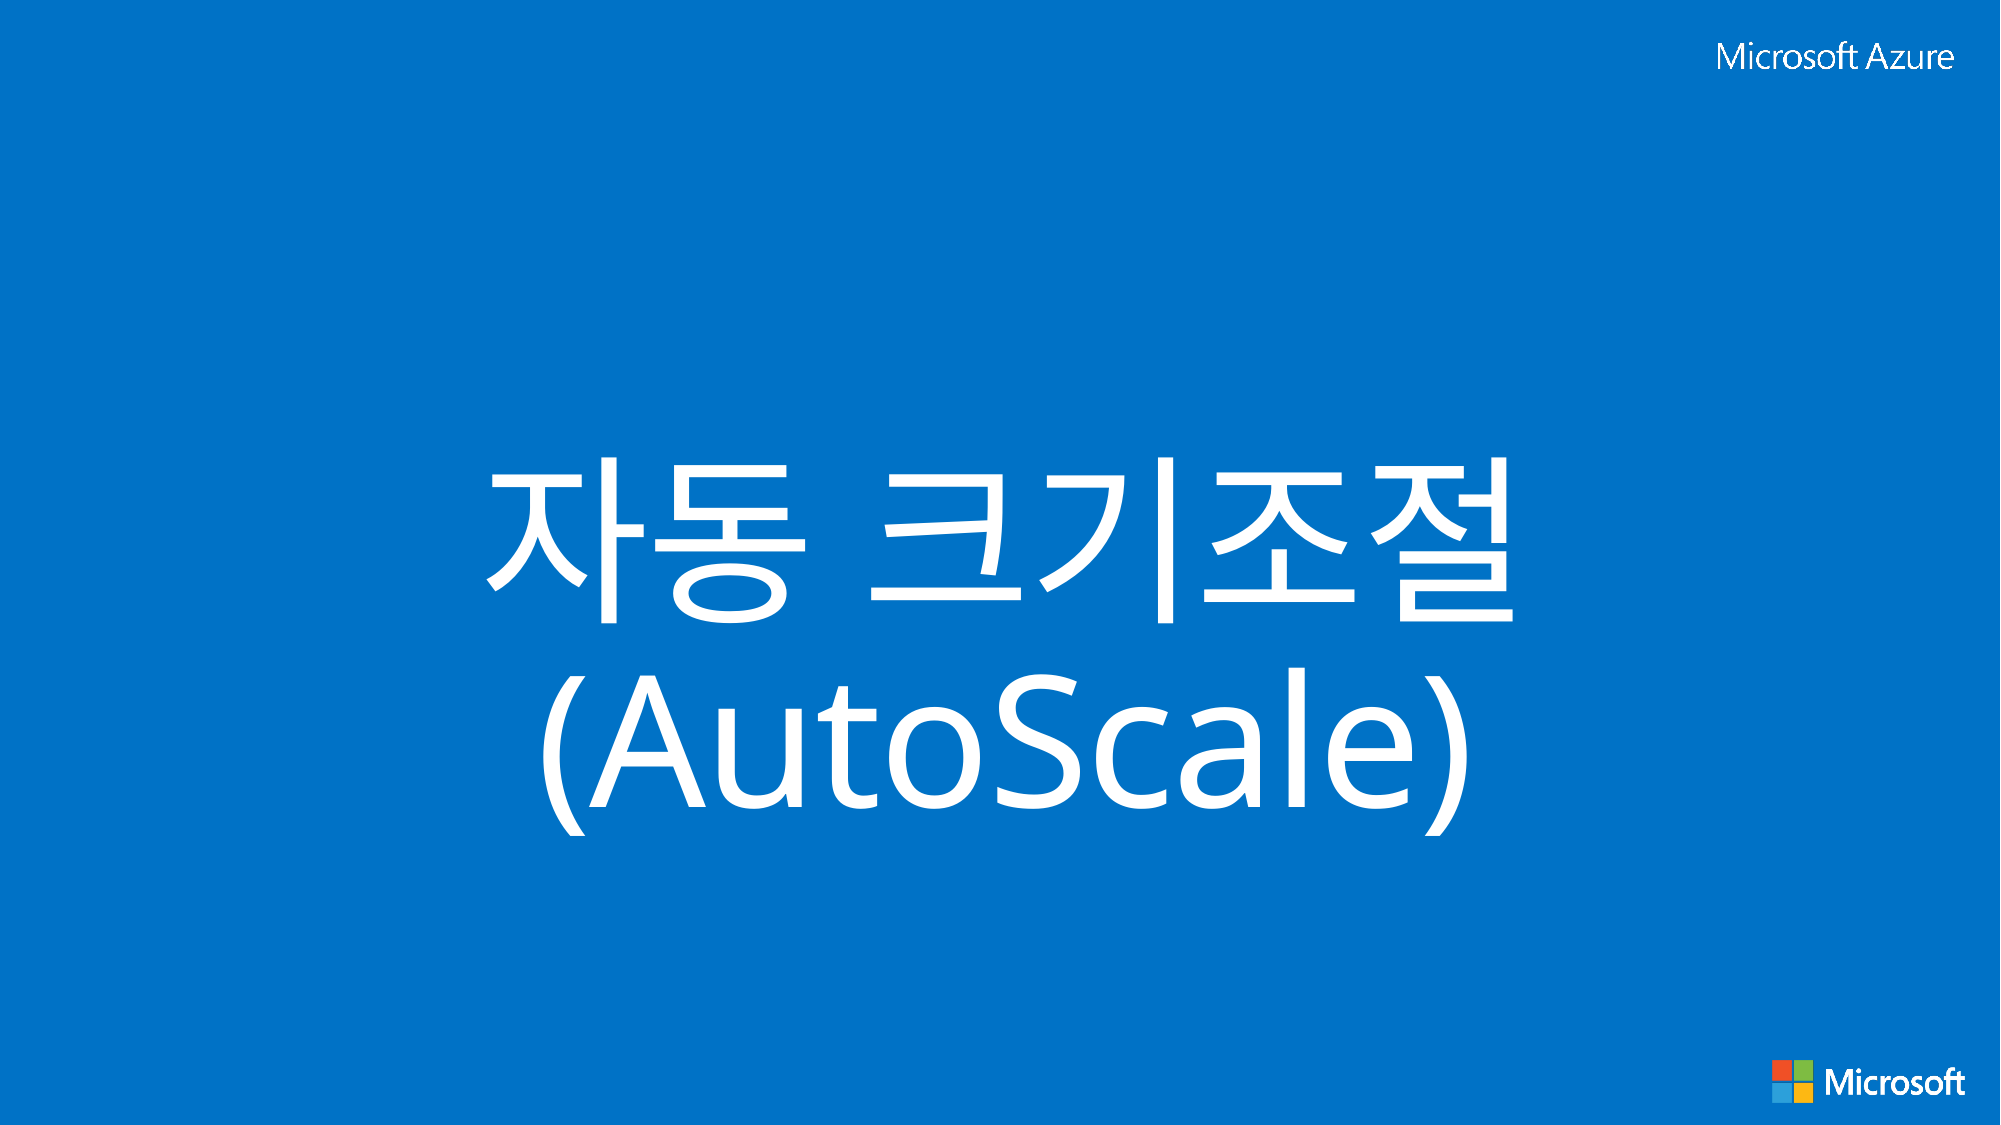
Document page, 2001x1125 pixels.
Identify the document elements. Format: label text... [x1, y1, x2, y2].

picture [1699, 24, 1972, 87]
picture [1772, 1060, 1965, 1103]
title 자동 크기조절 (AutoScale) [126, 444, 1886, 653]
